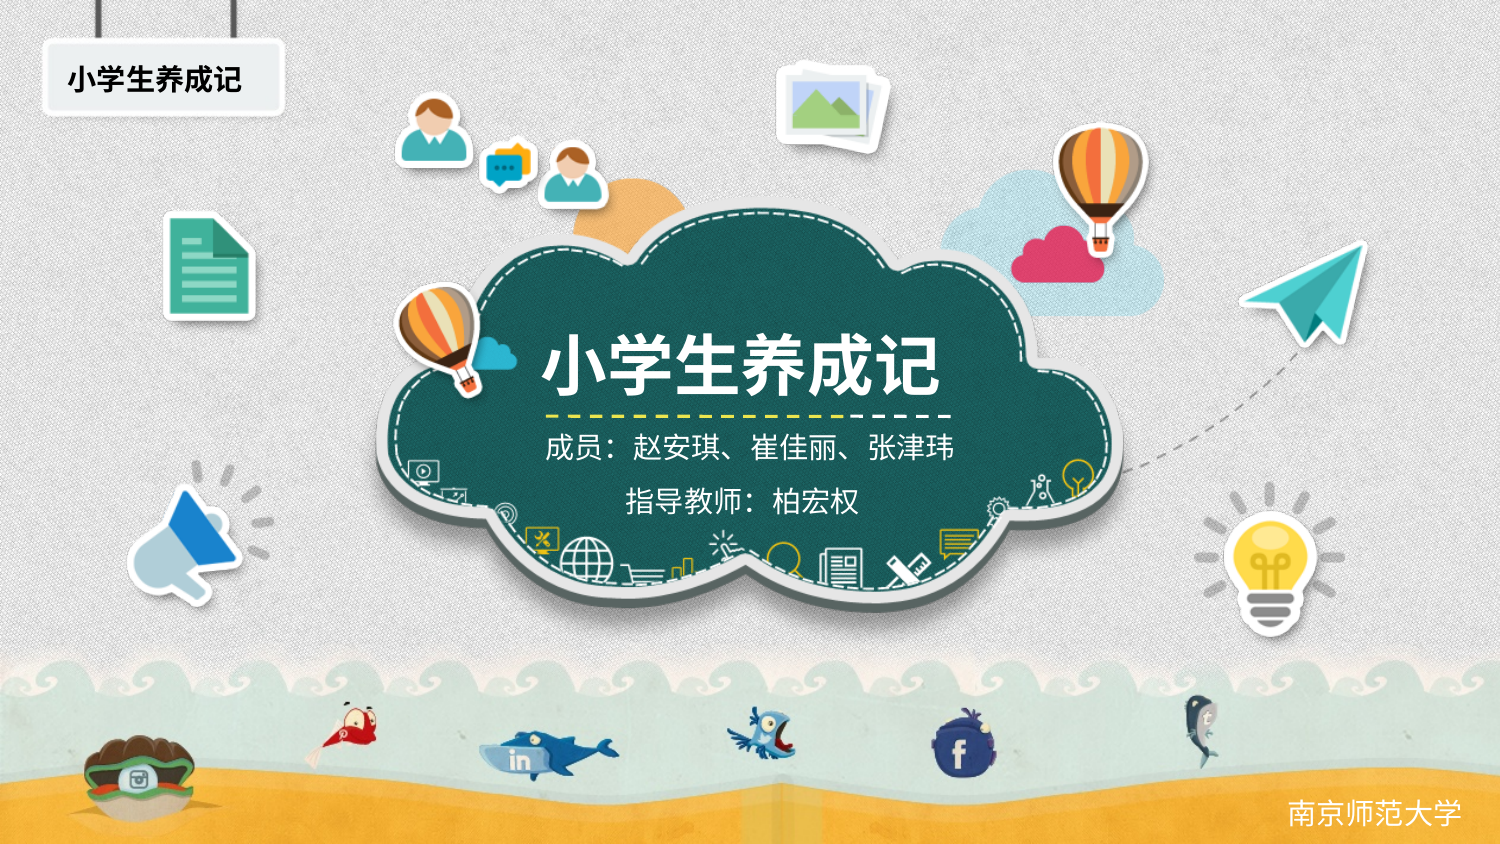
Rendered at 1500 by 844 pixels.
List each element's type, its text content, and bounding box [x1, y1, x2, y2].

text_box 南京师范大学 [1272, 787, 1486, 838]
text_box 小学生养成记 [53, 54, 278, 104]
picture [0, 0, 1500, 844]
